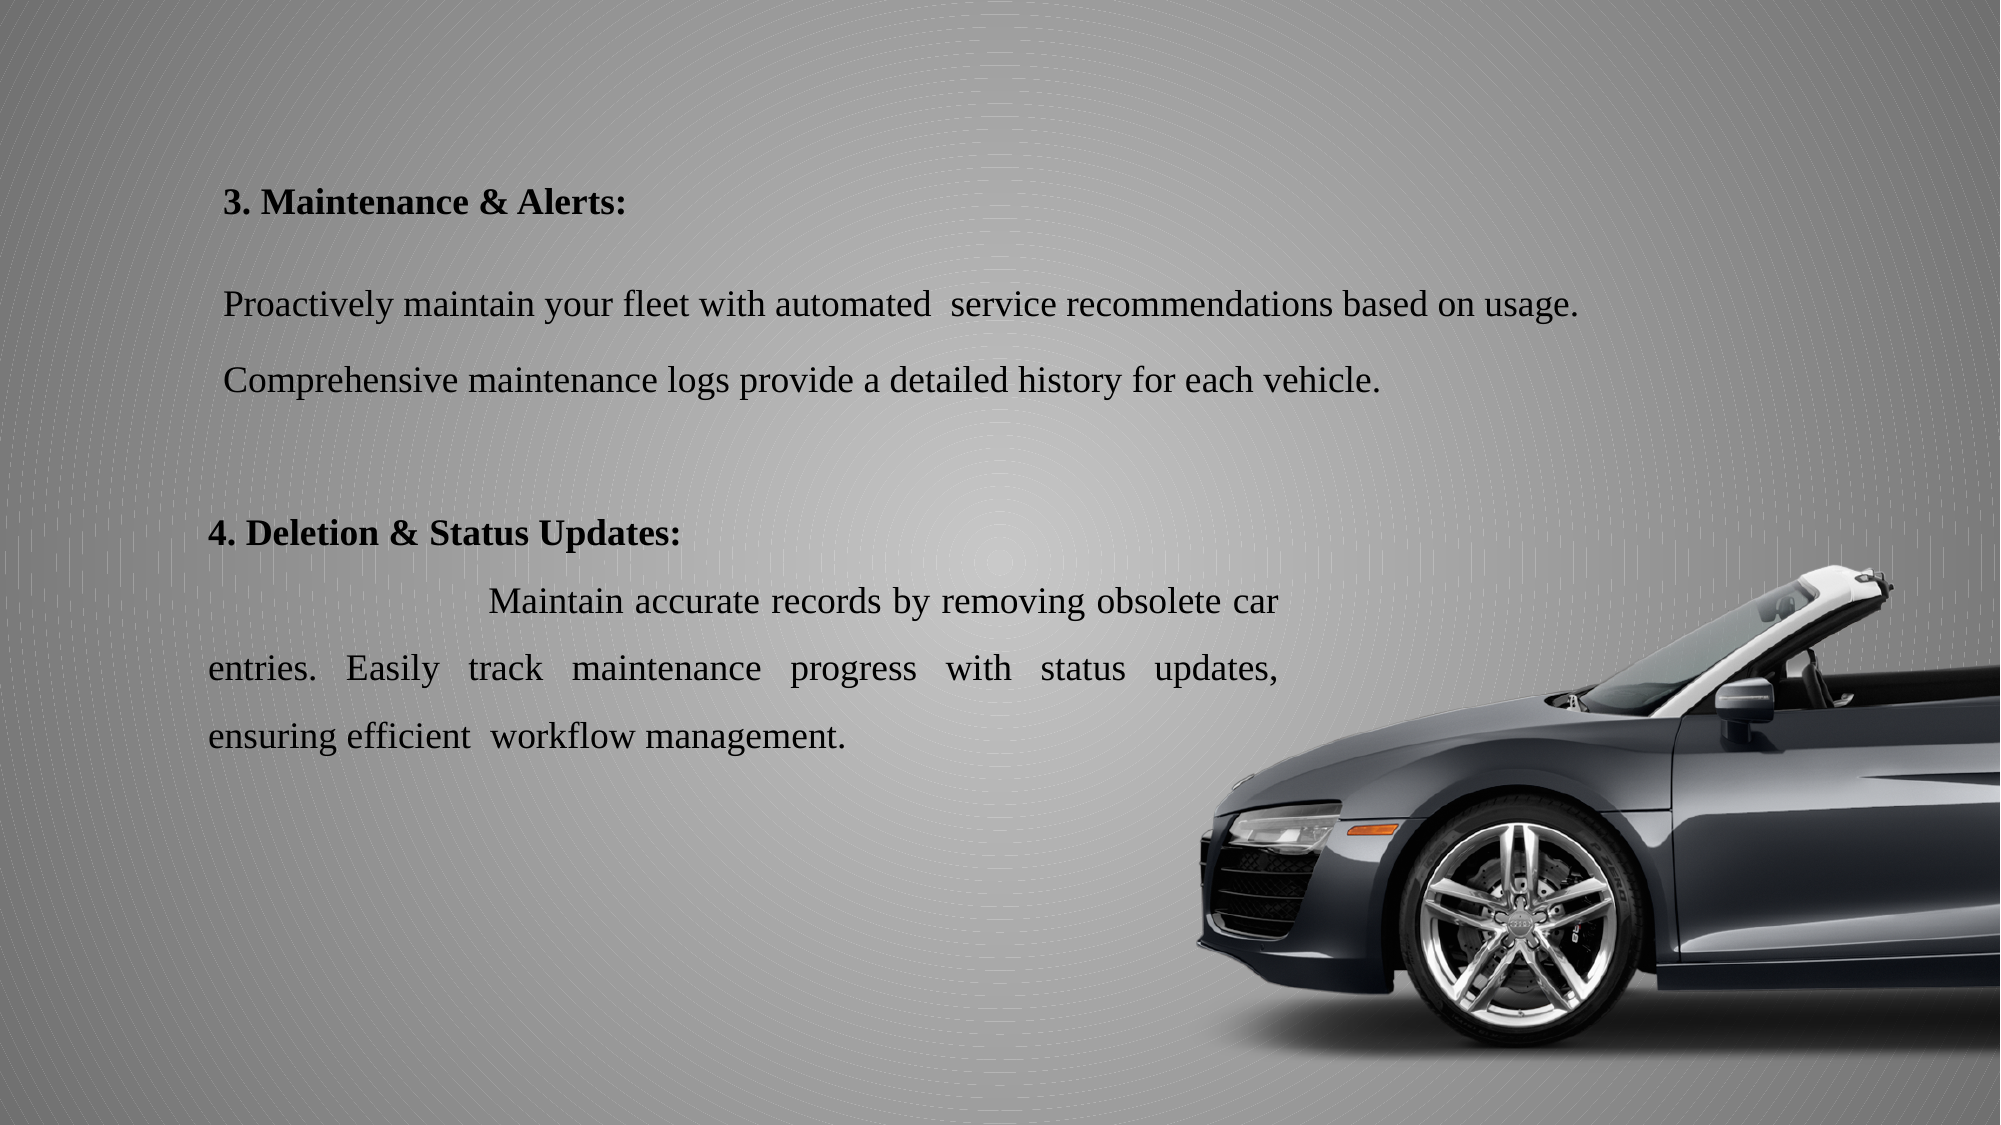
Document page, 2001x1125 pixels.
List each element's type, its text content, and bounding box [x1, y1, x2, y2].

text_box 3. Maintenance & Alerts: Proactively maintain your fleet with automated service recommendations based on usage. Comprehensive maintenance logs provide a detailed history for each vehicle. [208, 138, 1823, 485]
text_box 4. Deletion & Status Updates: Maintain accurate records by removing obsolete car entries. Easily track maintenance progress with status updates, ensuring efficient workflow management. [193, 470, 1295, 787]
picture [1187, 562, 2000, 1073]
